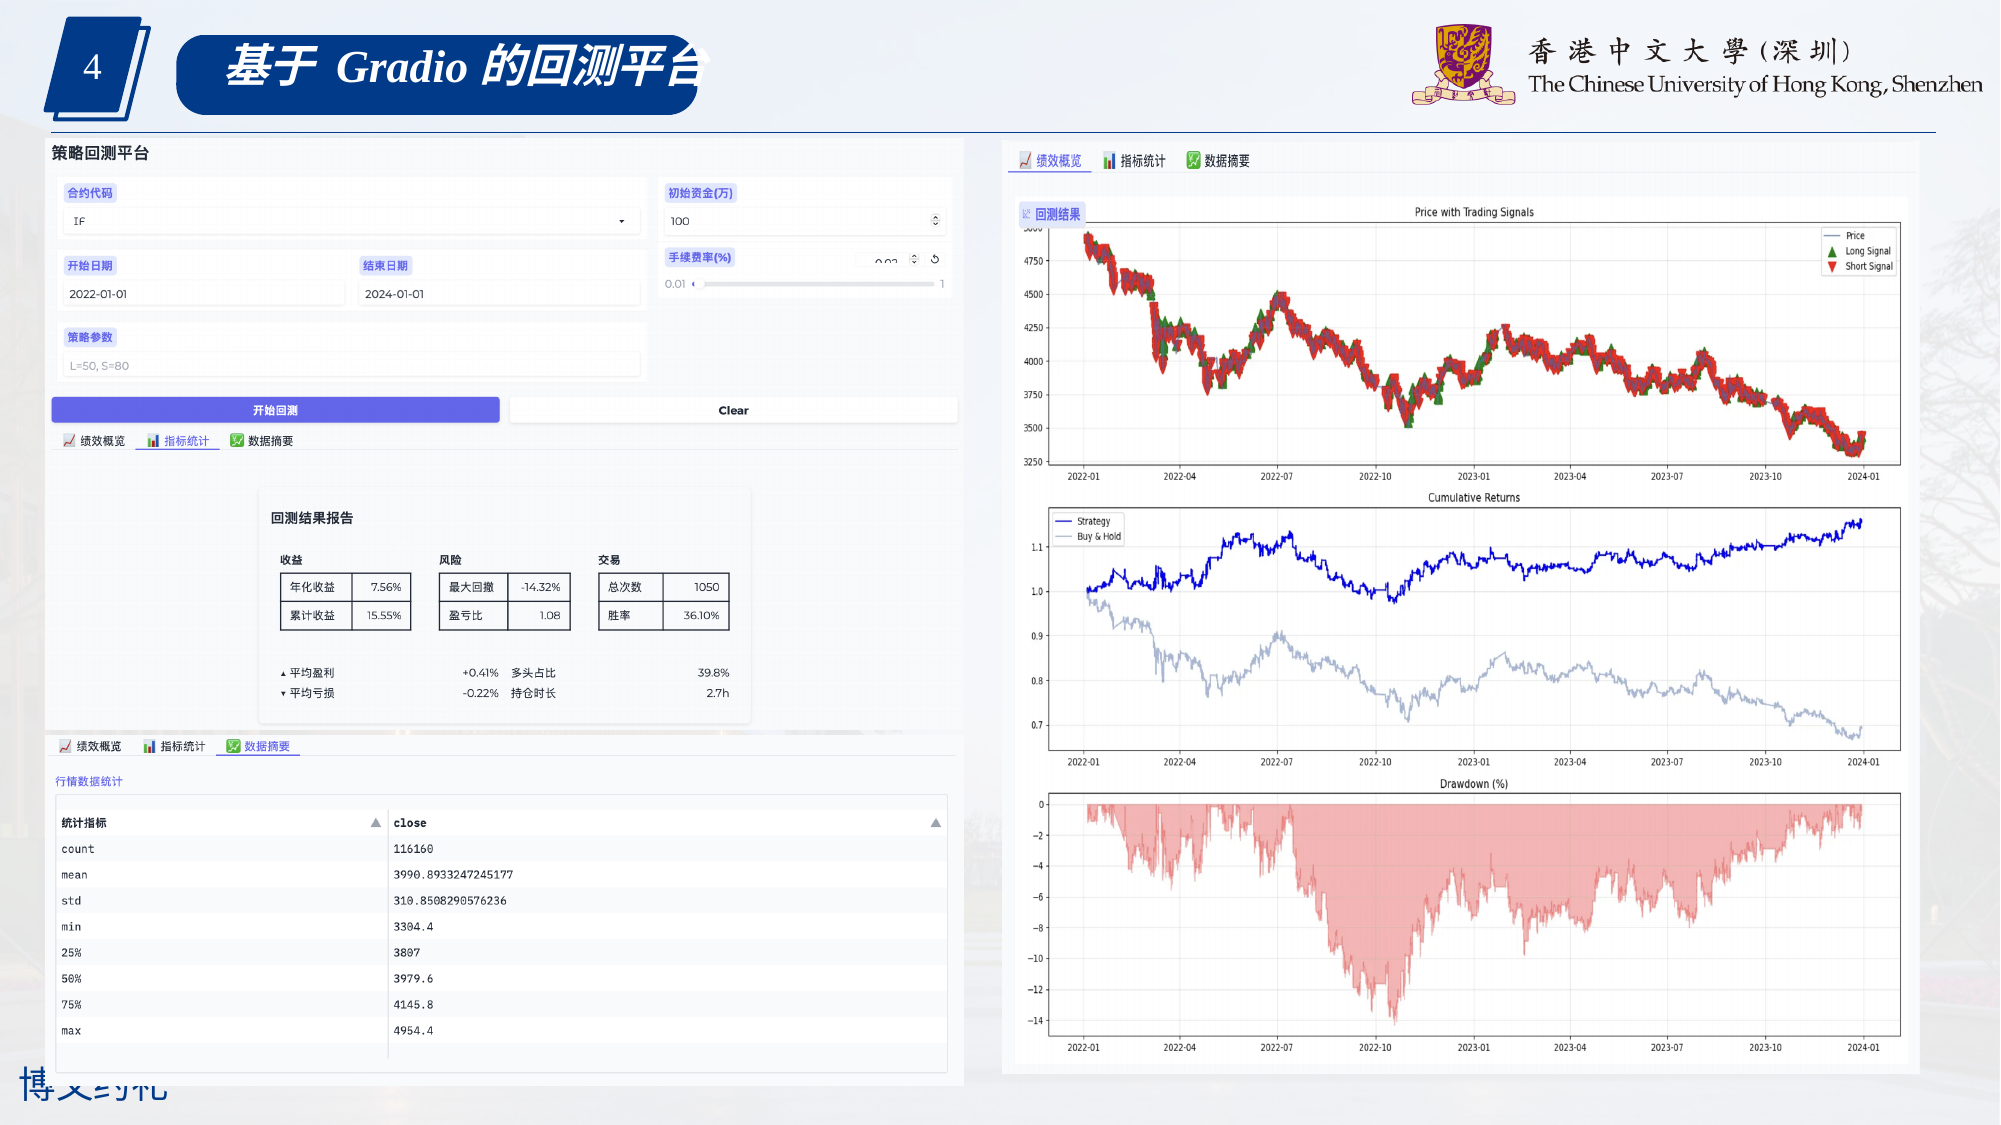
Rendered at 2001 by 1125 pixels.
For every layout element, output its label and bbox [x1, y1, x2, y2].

picture [1936, 23, 1983, 105]
picture [45, 735, 964, 1086]
text_box [45, 18, 1936, 133]
picture [1002, 140, 1920, 1074]
picture [45, 138, 964, 730]
